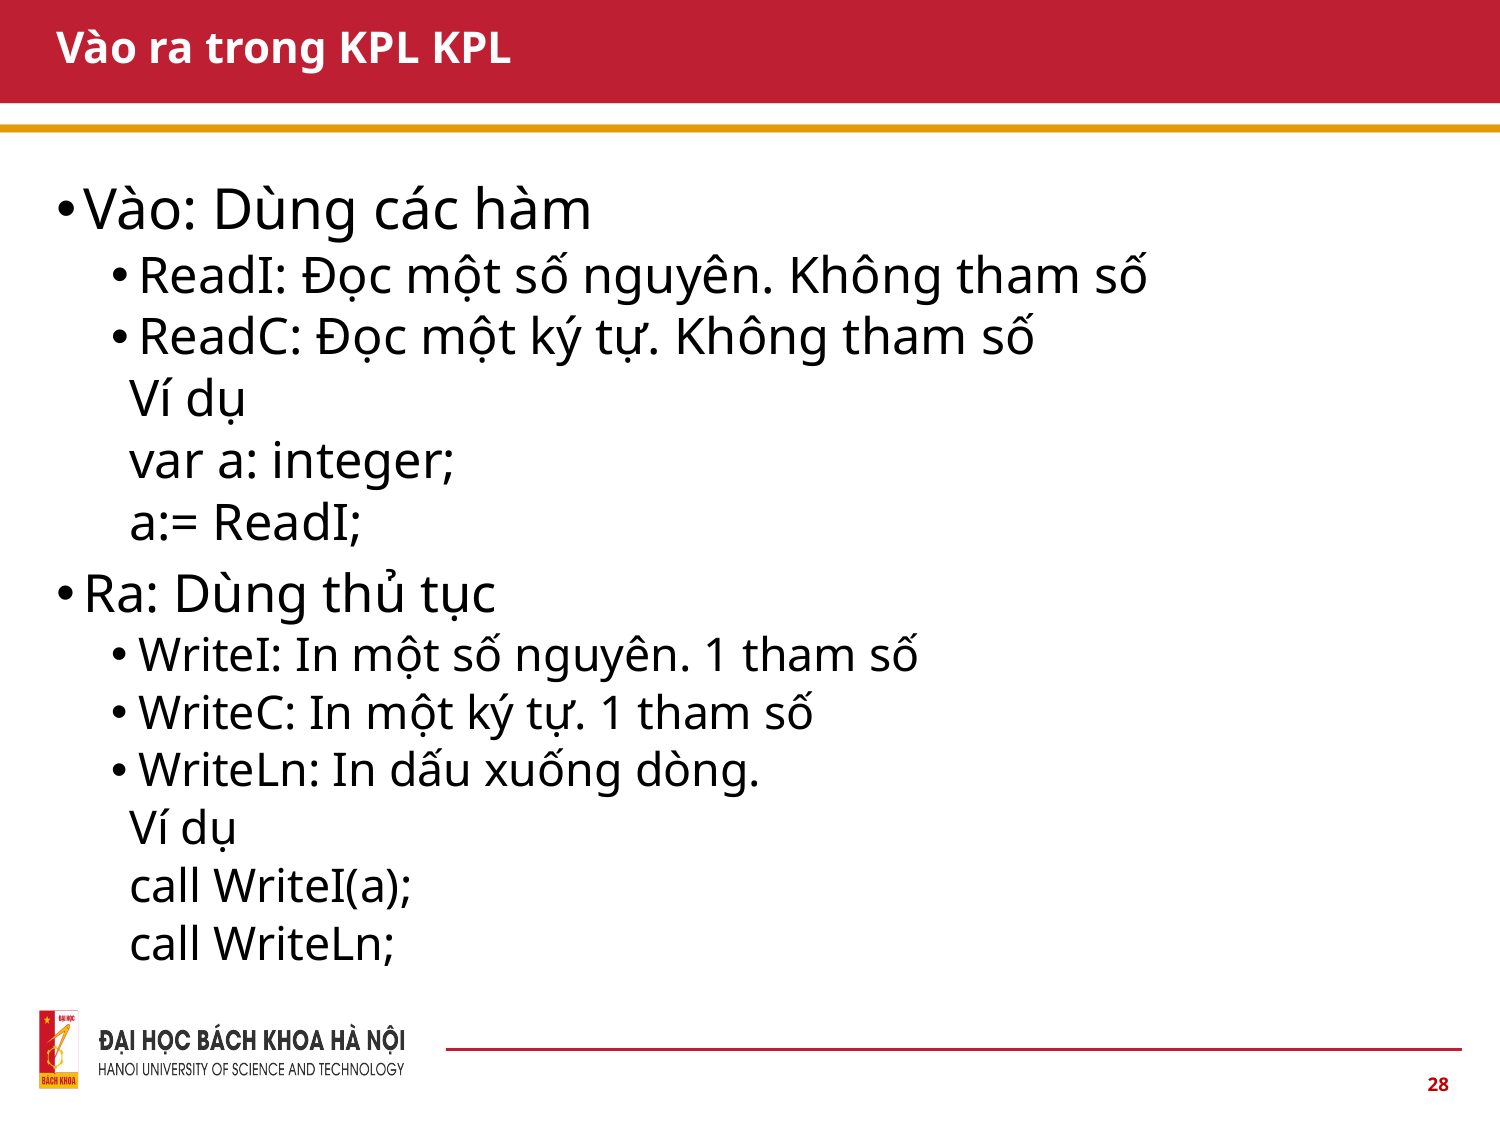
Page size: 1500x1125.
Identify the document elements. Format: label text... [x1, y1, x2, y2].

list Vào: Dùng các hàm ReadI: Đọc một số nguyên. Không tham số ReadC: Đọc một ký tự. Không tham số Ví dụ var a: integer; a:= ReadI; Ra: Dùng thủ tục WriteI: In một số nguyên. 1 tham số WriteC: In một ký tự. 1 tham số WriteLn: In dấu xuống dòng. Ví dụ call WriteI(a); call WriteLn; [41, 173, 1459, 979]
picture [0, 0, 1500, 1125]
title Vào ra trong KPL KPL [41, 18, 1459, 90]
slide_number 28 [1126, 1065, 1464, 1125]
